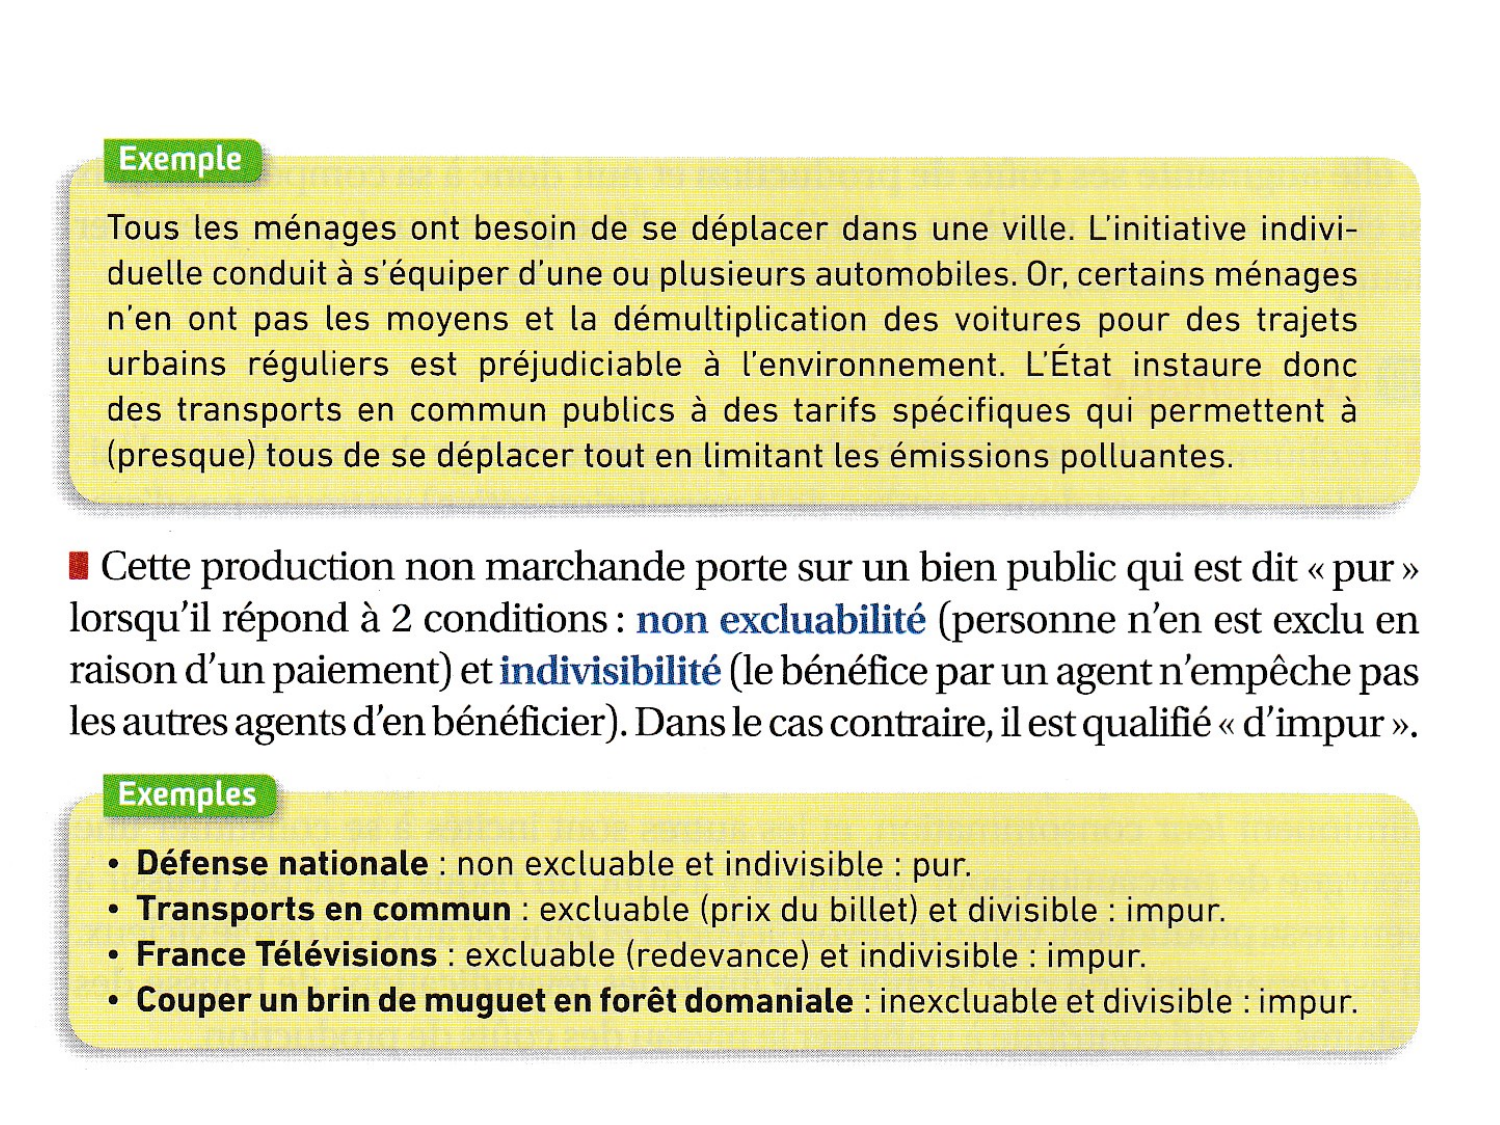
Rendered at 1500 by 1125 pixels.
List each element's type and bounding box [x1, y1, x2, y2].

picture [0, 125, 1448, 1083]
